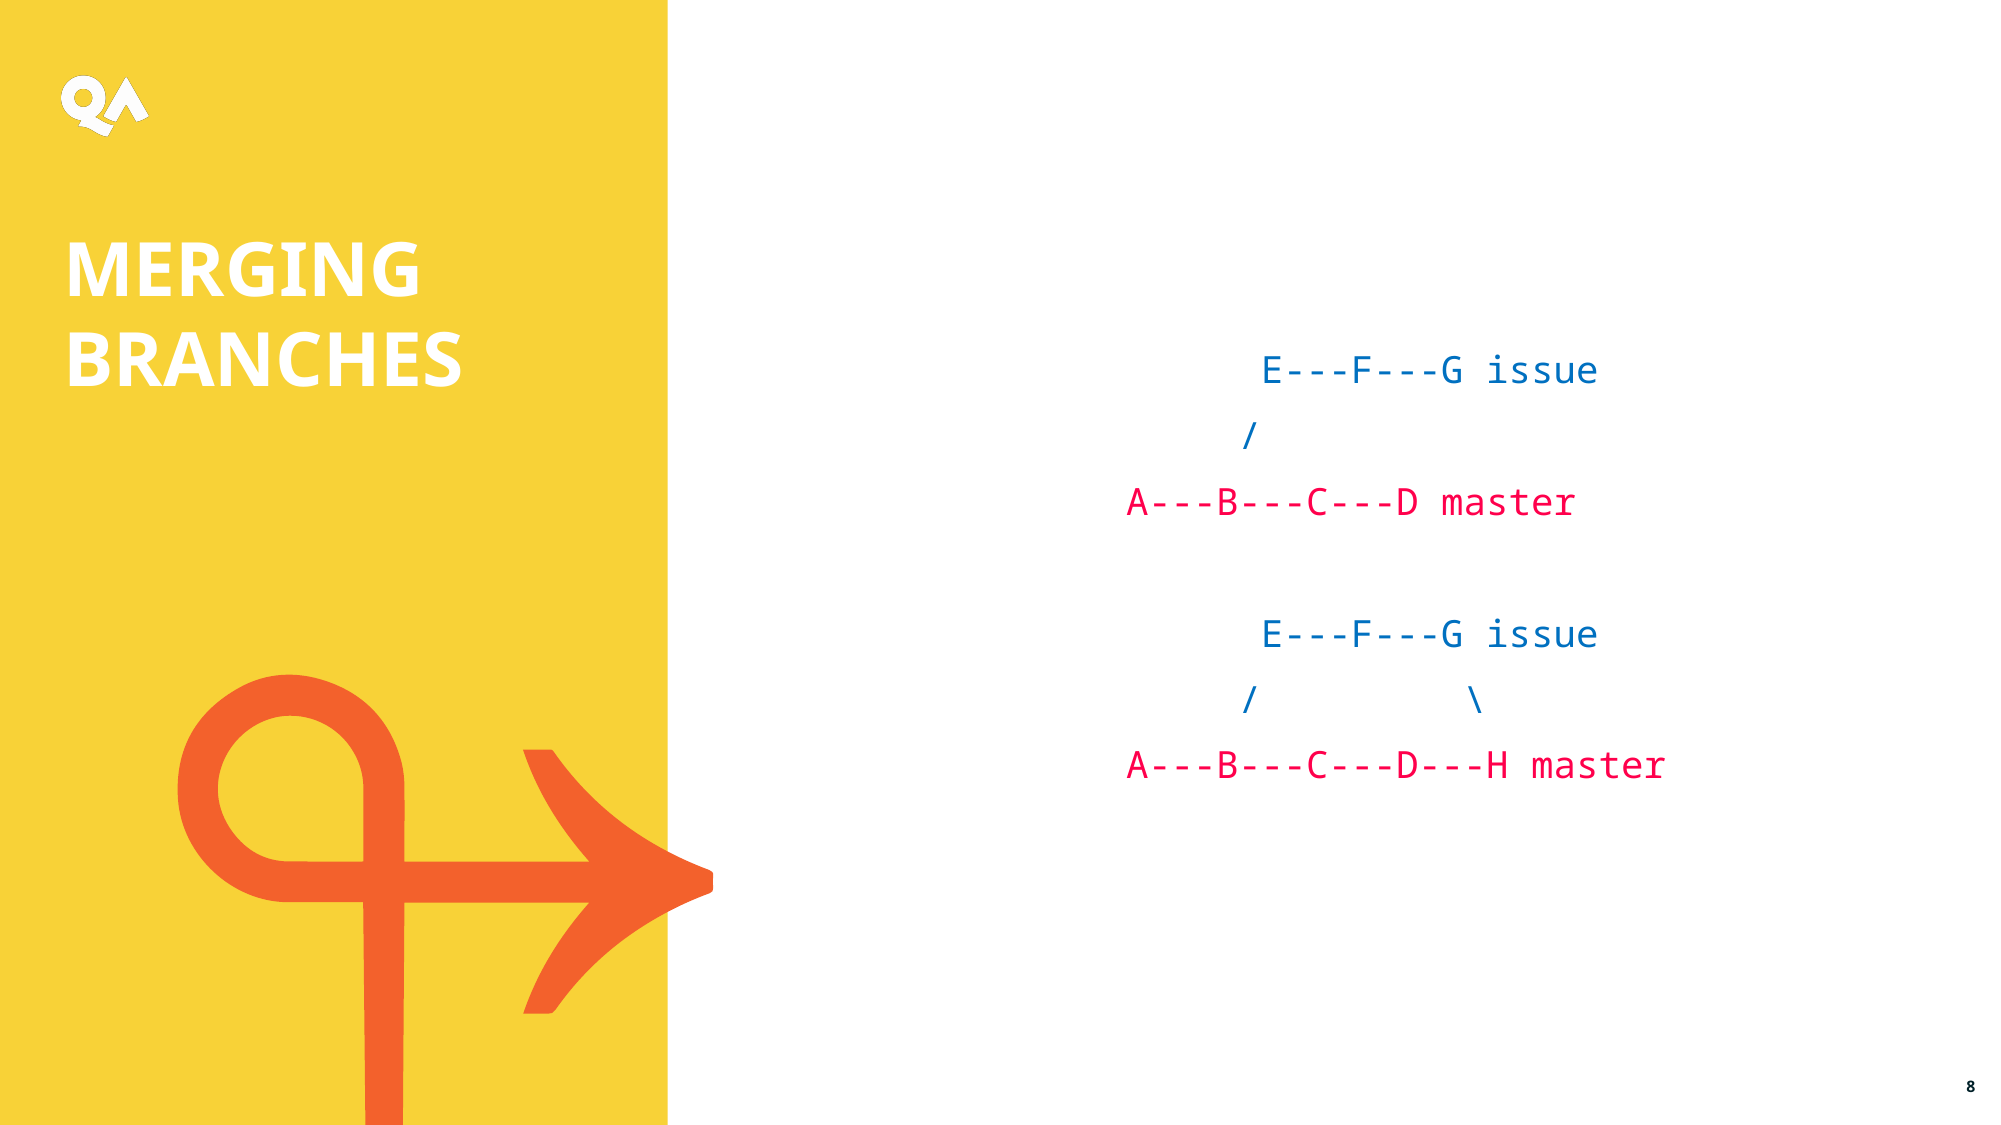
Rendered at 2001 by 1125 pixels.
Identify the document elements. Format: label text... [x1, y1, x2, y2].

picture [44, 61, 166, 148]
list Merging Branches [63, 221, 628, 673]
slide_number 8 [1846, 1068, 1976, 1098]
list E---F---G issue / A---B---C---D master E---F---G issue / \ A---B---C---D---H master [826, 221, 1937, 1061]
